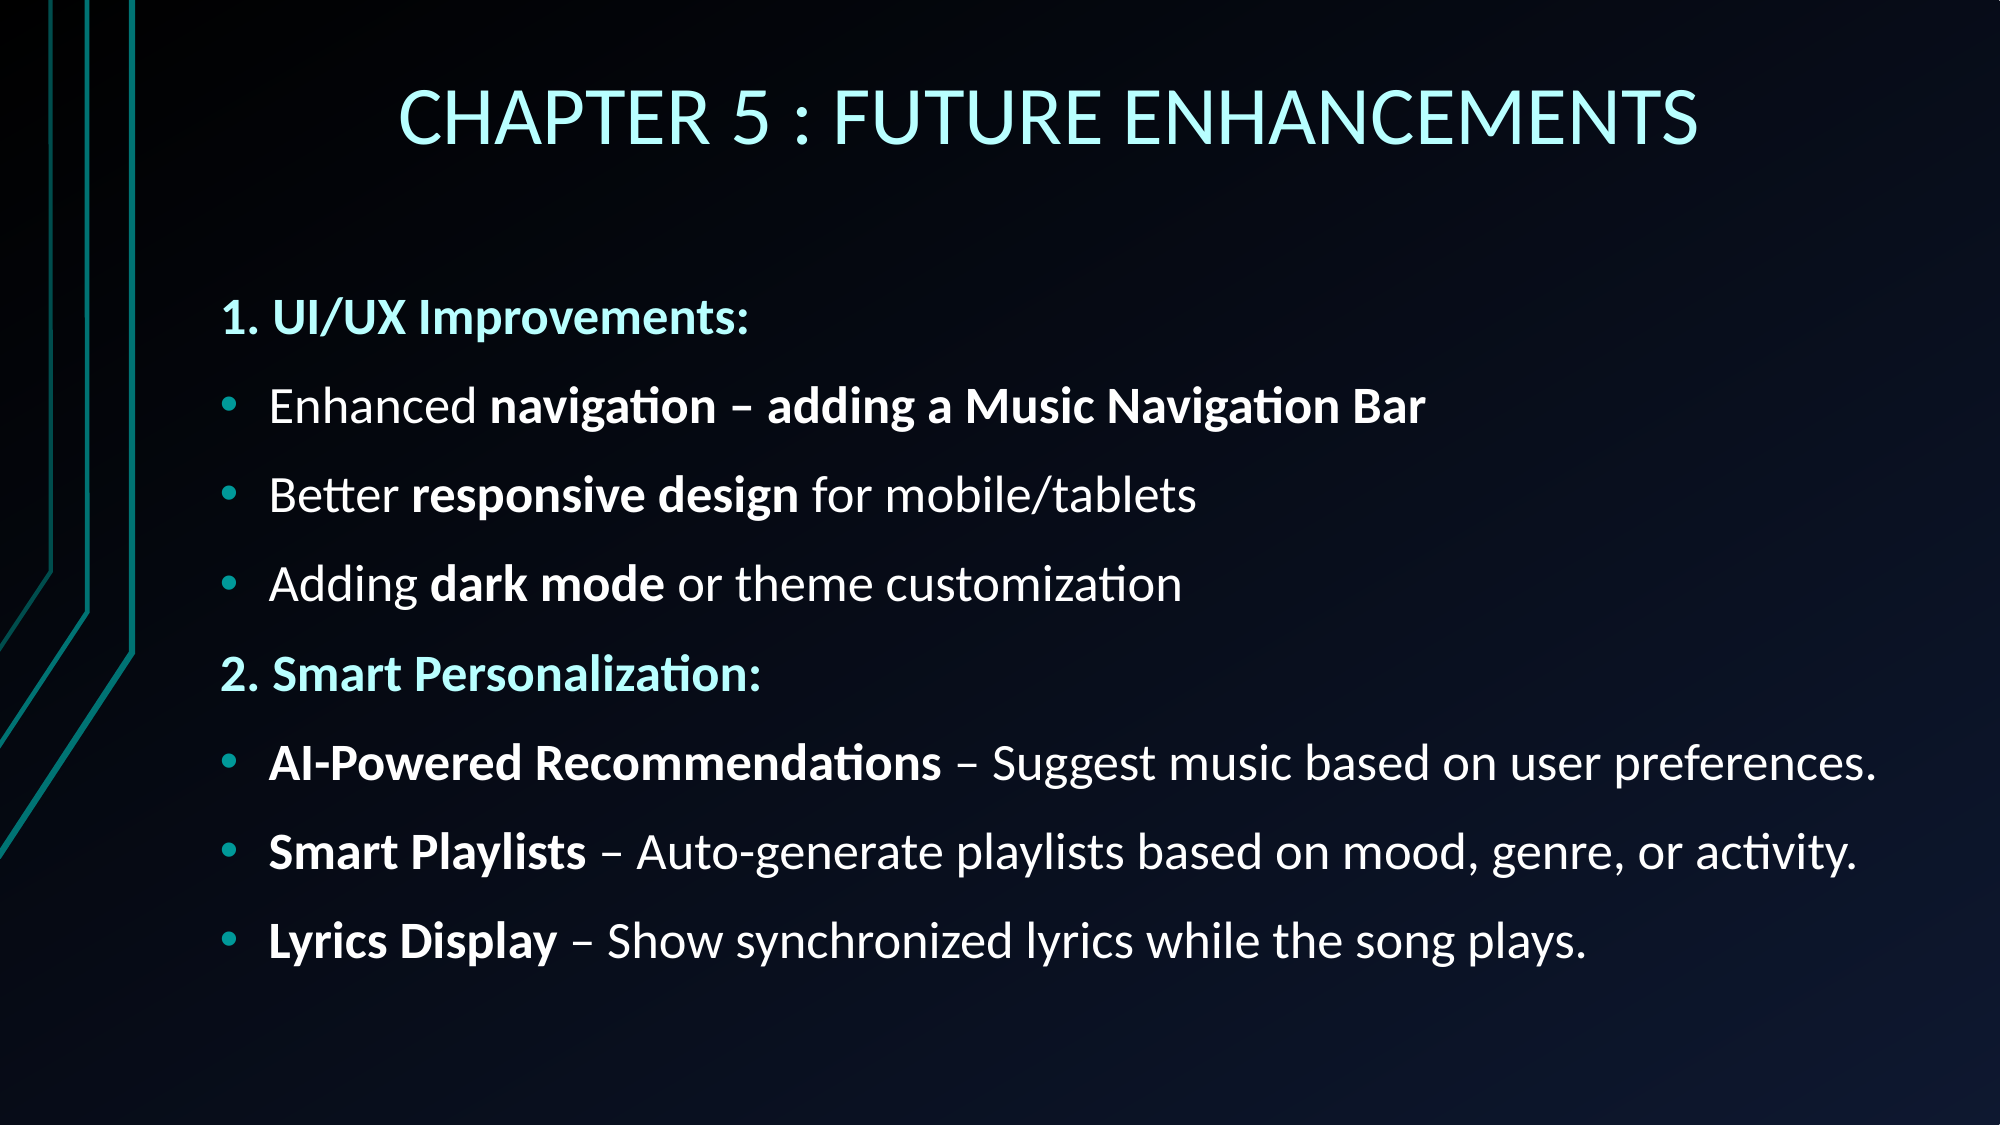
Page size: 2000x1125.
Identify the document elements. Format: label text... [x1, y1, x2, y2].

title CHAPTER 5 : FUTURE ENHANCEMENTS [199, 45, 1900, 173]
list 1. UI/UX Improvements: Enhanced navigation – adding a Music Navigation Bar Better responsive design for mobile/tablets Adding dark mode or theme customization 2. Smart Personalization: AI-Powered Recommendations – Suggest music based on user preferences. Smart Playlists – Auto-generate playlists based on mood, genre, or activity. Lyrics Display – Show synchronized lyrics while the song plays. [199, 279, 1900, 1080]
